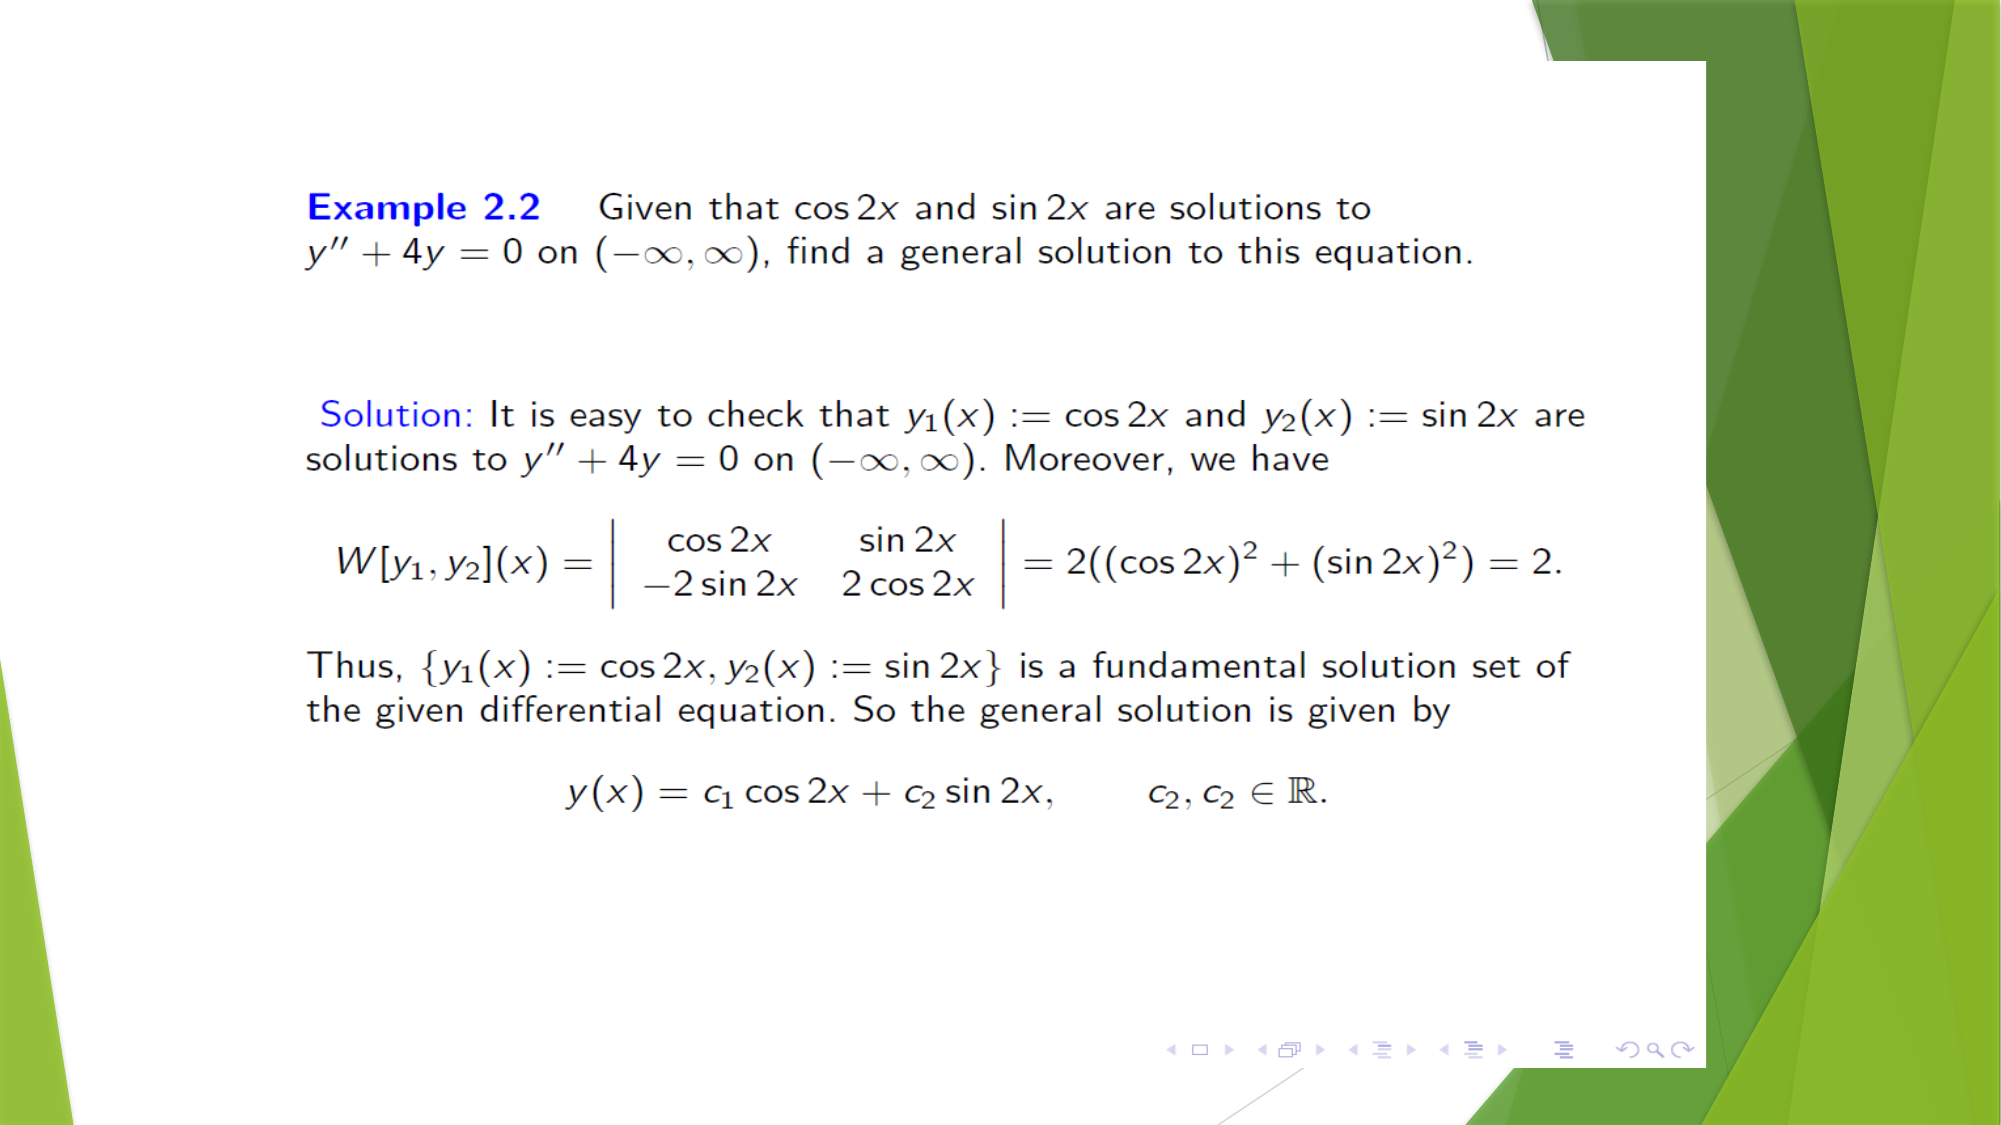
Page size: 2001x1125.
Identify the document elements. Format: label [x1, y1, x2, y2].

picture [187, 60, 1707, 1068]
